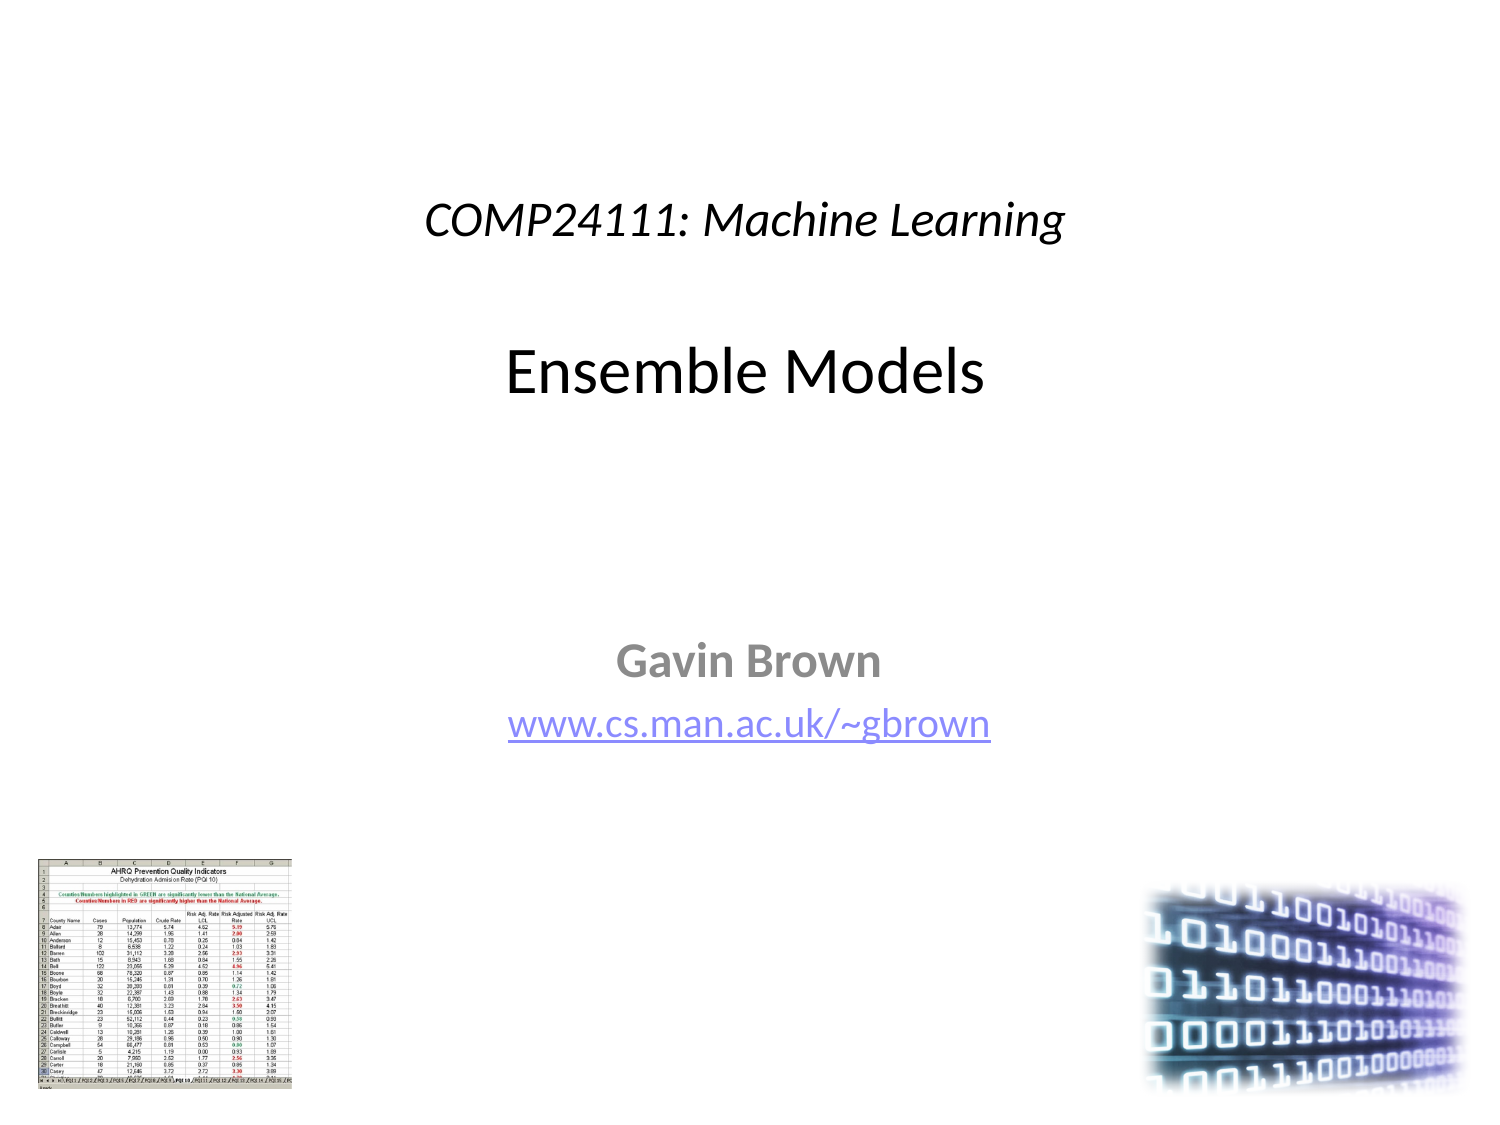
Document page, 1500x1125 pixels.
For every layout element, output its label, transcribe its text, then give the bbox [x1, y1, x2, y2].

title COMP24111: Machine Learning Ensemble Models [31, 78, 1460, 479]
subtitle Gavin Brown www.cs.man.ac.uk/~gbrown [9, 479, 1489, 768]
picture [1137, 879, 1473, 1099]
picture [37, 859, 293, 1090]
